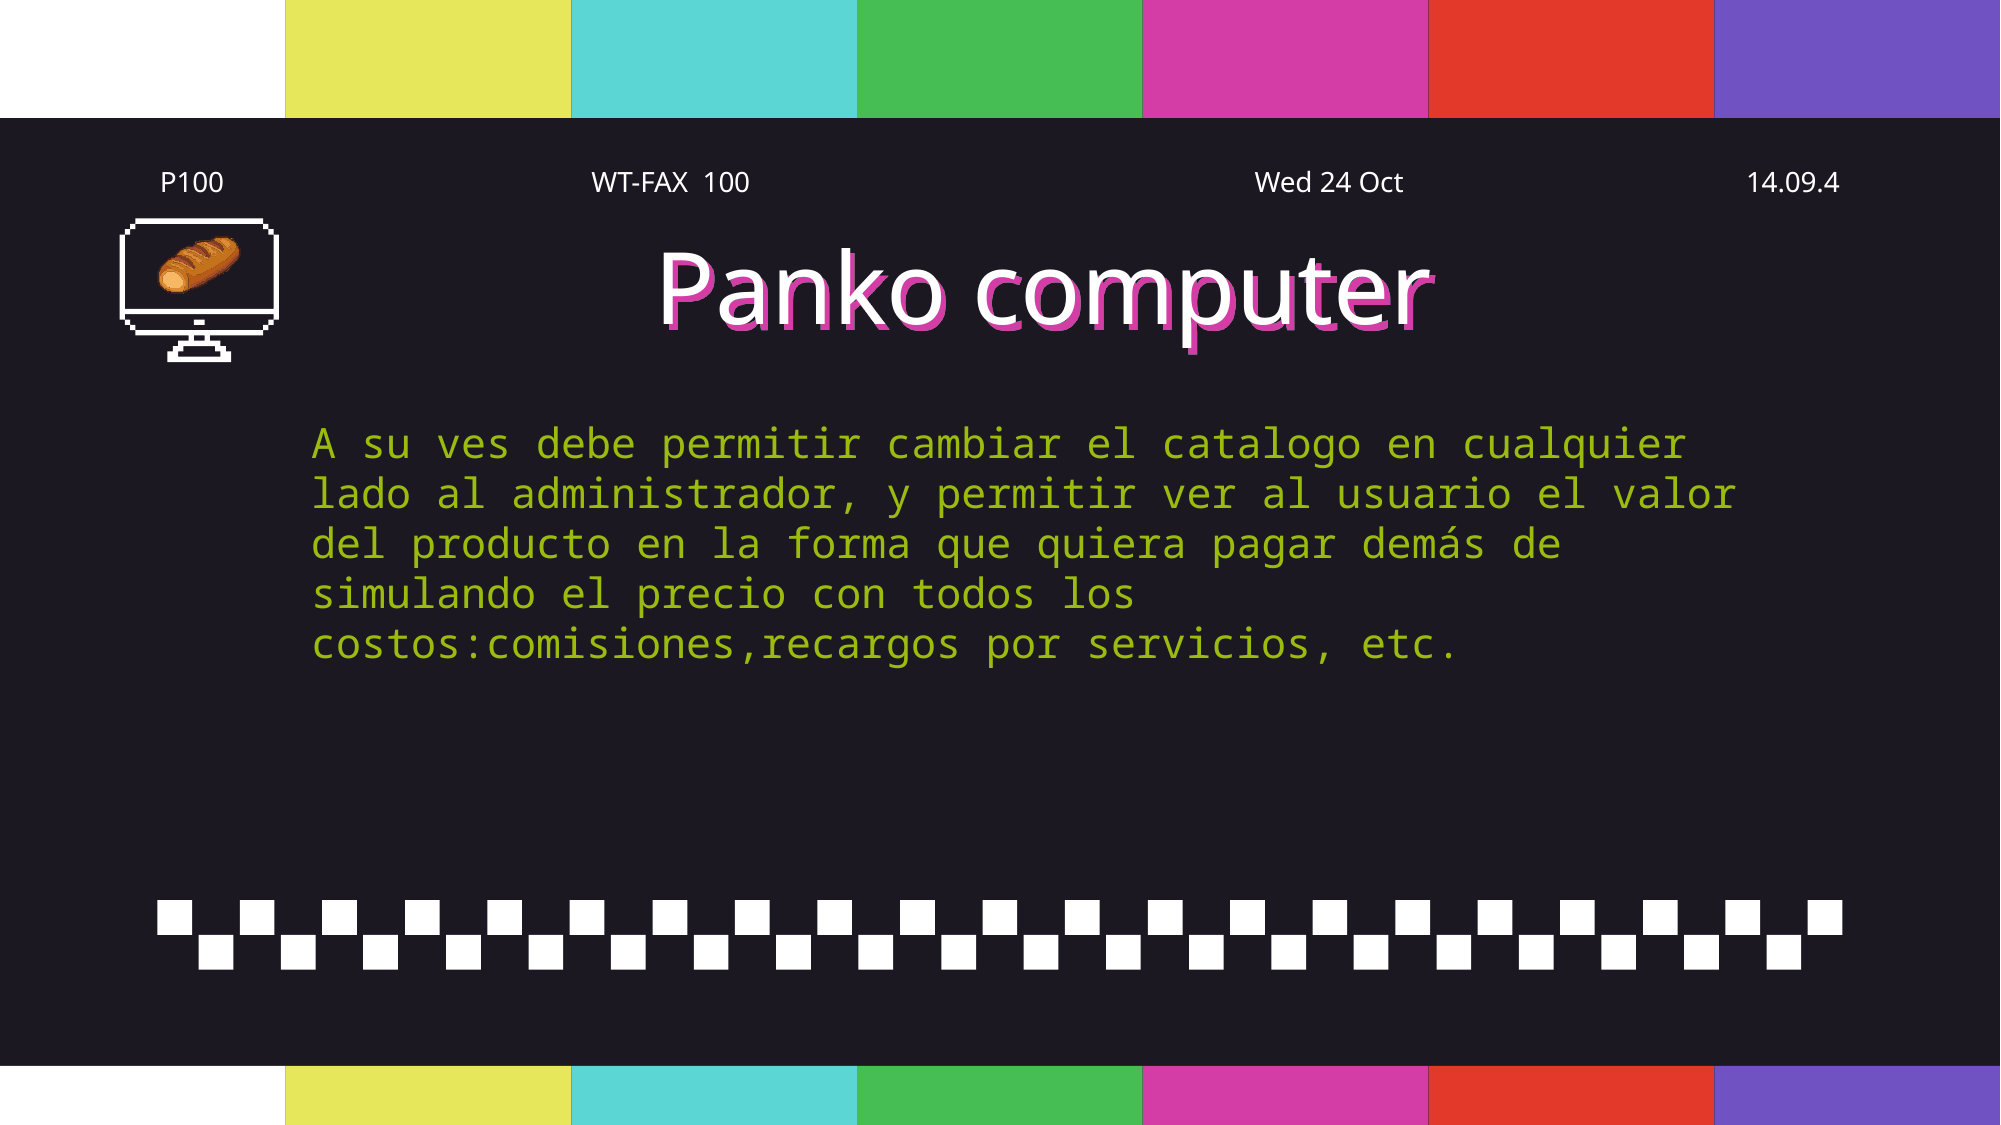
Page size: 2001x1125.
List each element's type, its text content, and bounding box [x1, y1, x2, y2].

title Panko computer [315, 220, 1772, 360]
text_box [119, 218, 280, 363]
text_box A su ves debe permitir cambiar el catalogo en cualquier lado al administrador, y permitir ver al usuario el valor del producto en la forma que quiera pagar demás de simulando el precio con todos los costos:comisiones,recargos por servicios, etc. [296, 409, 1772, 675]
